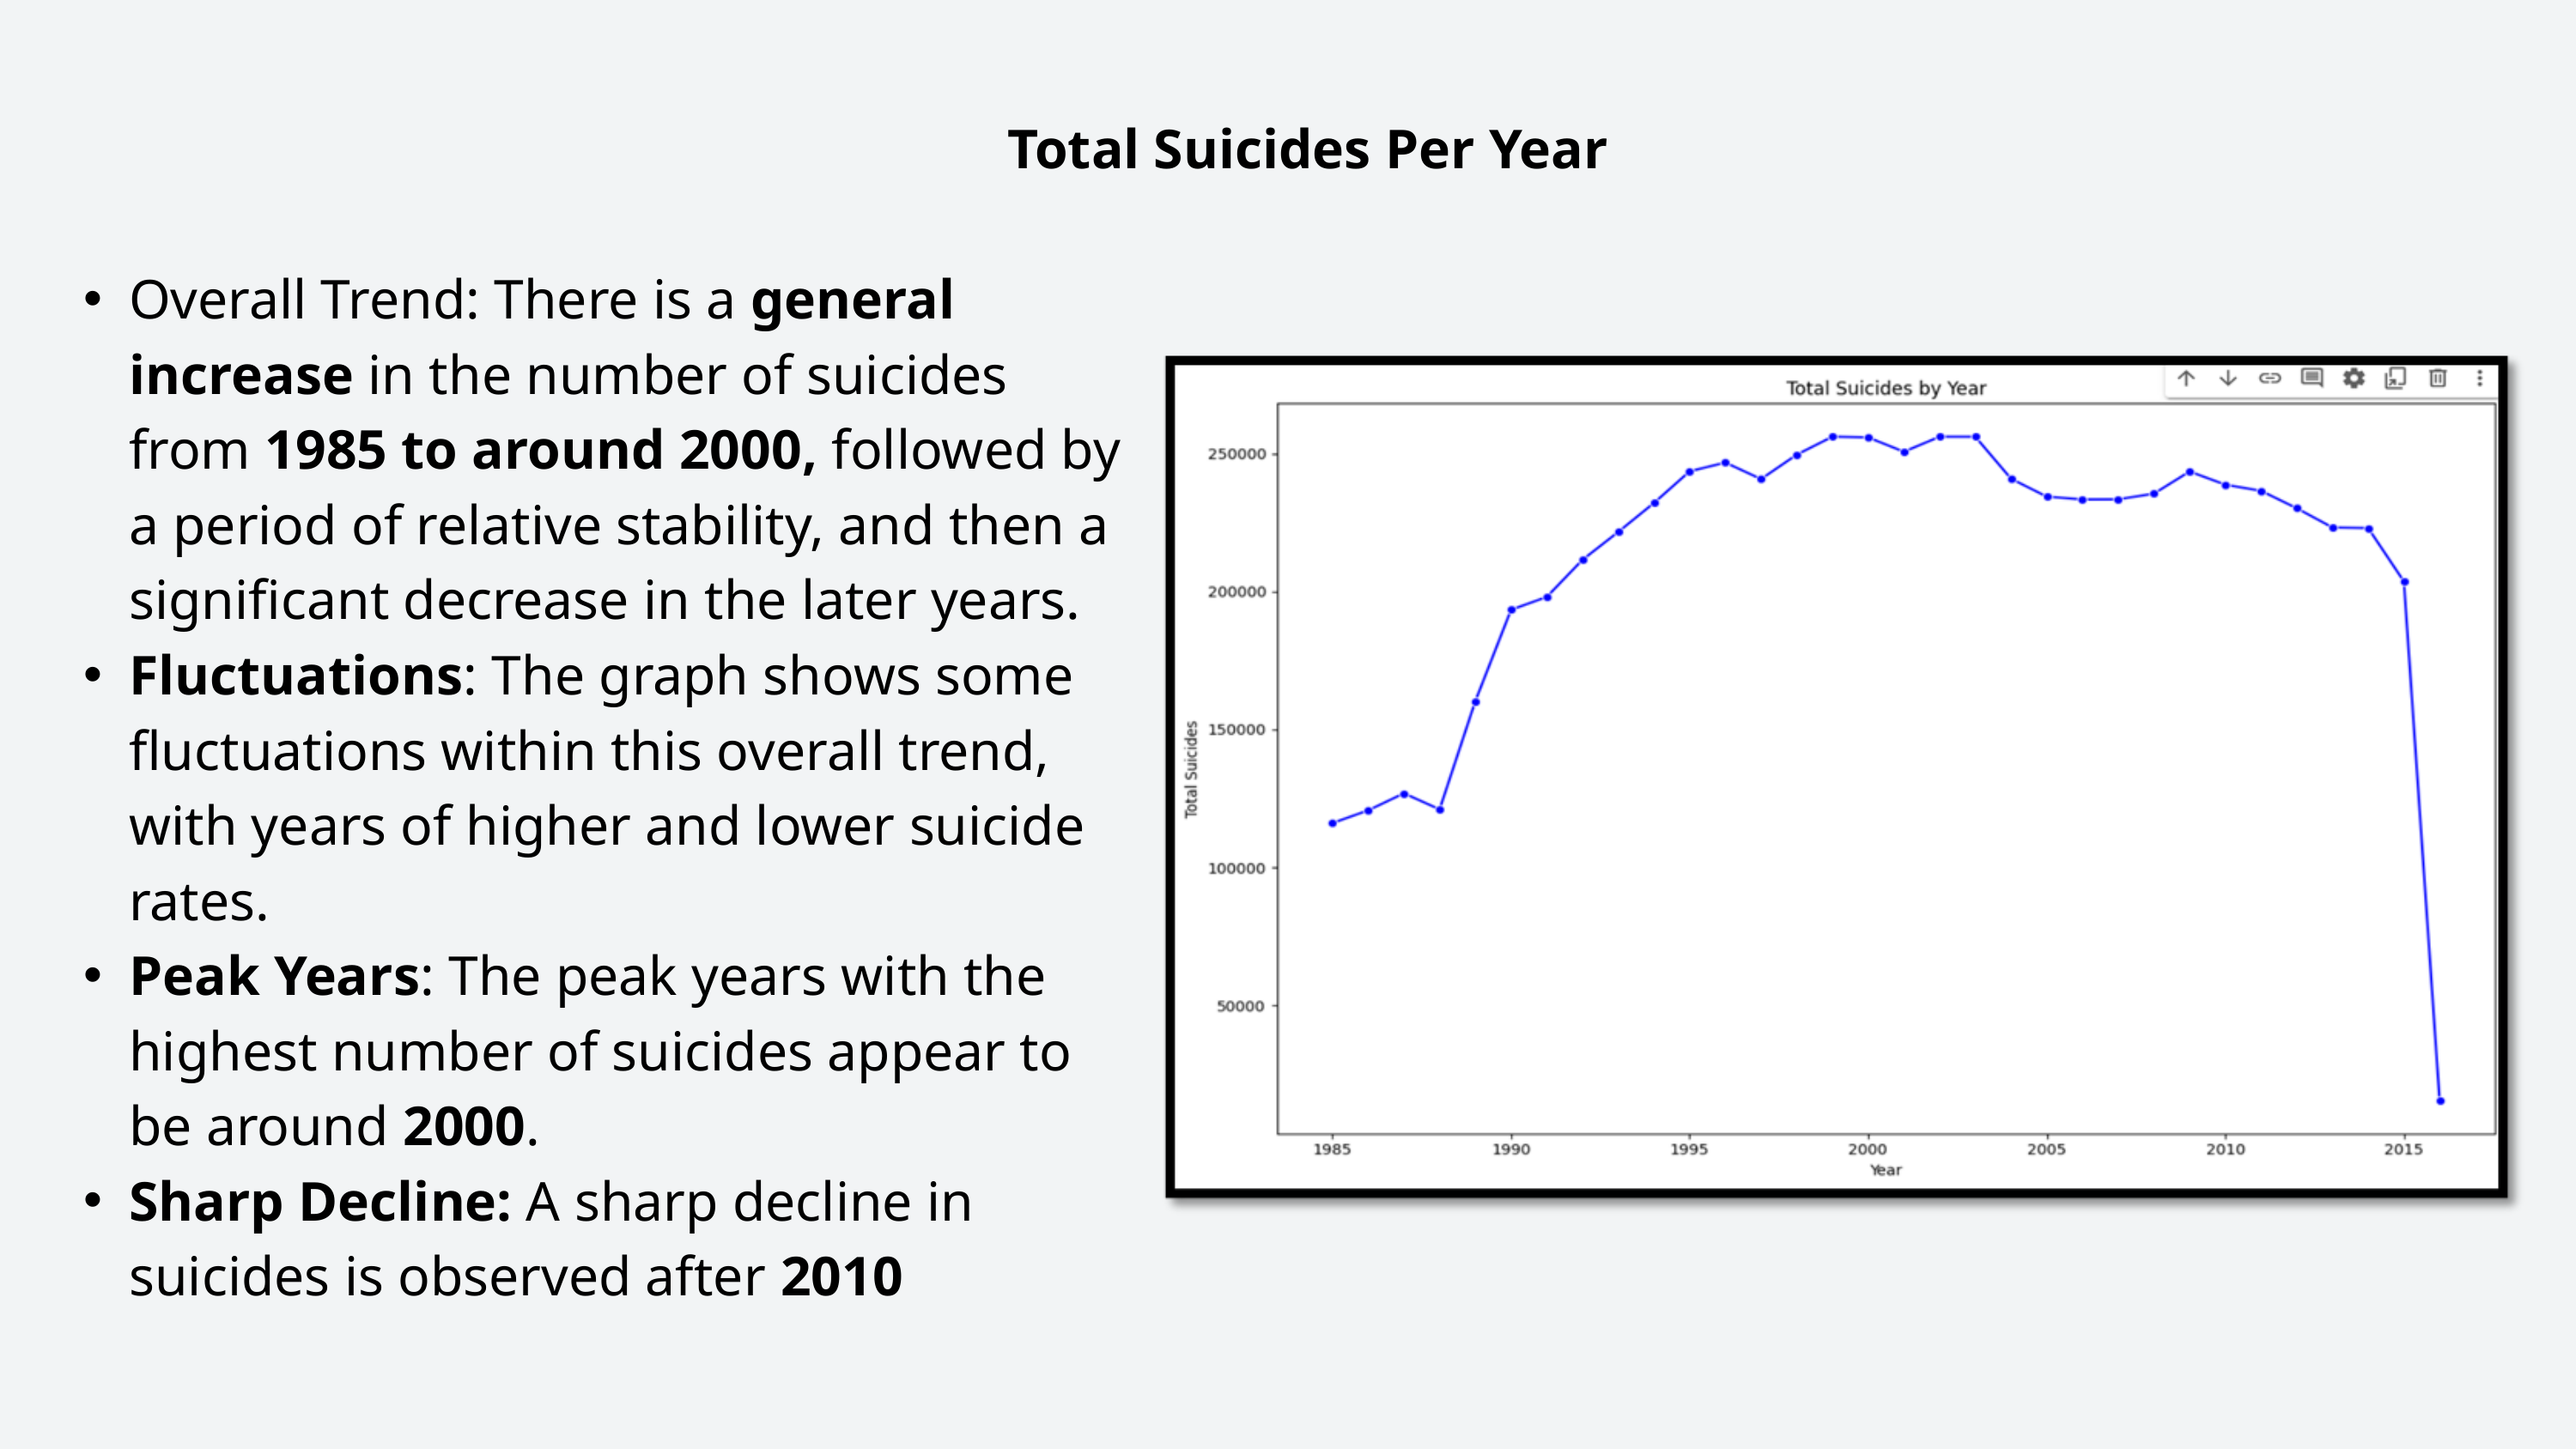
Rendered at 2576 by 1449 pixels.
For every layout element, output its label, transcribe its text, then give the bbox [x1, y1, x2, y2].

text_box [1158, 349, 2528, 1218]
text_box Total Suicides Per Year [1005, 104, 1613, 180]
text_box Overall Trend: There is a general increase in the number of suicides from 1985 to around 2000, followed by a period of relative stability, and then a significant decrease in the later years. Fluctuations: The graph shows some fluctuations within this overall trend, with years of higher and lower suicide rates. Peak Years: The peak years with the highest number of suicides appear to be around 2000. Sharp Decline: A sharp decline in suicides is observed after 2010 [37, 254, 1122, 1307]
